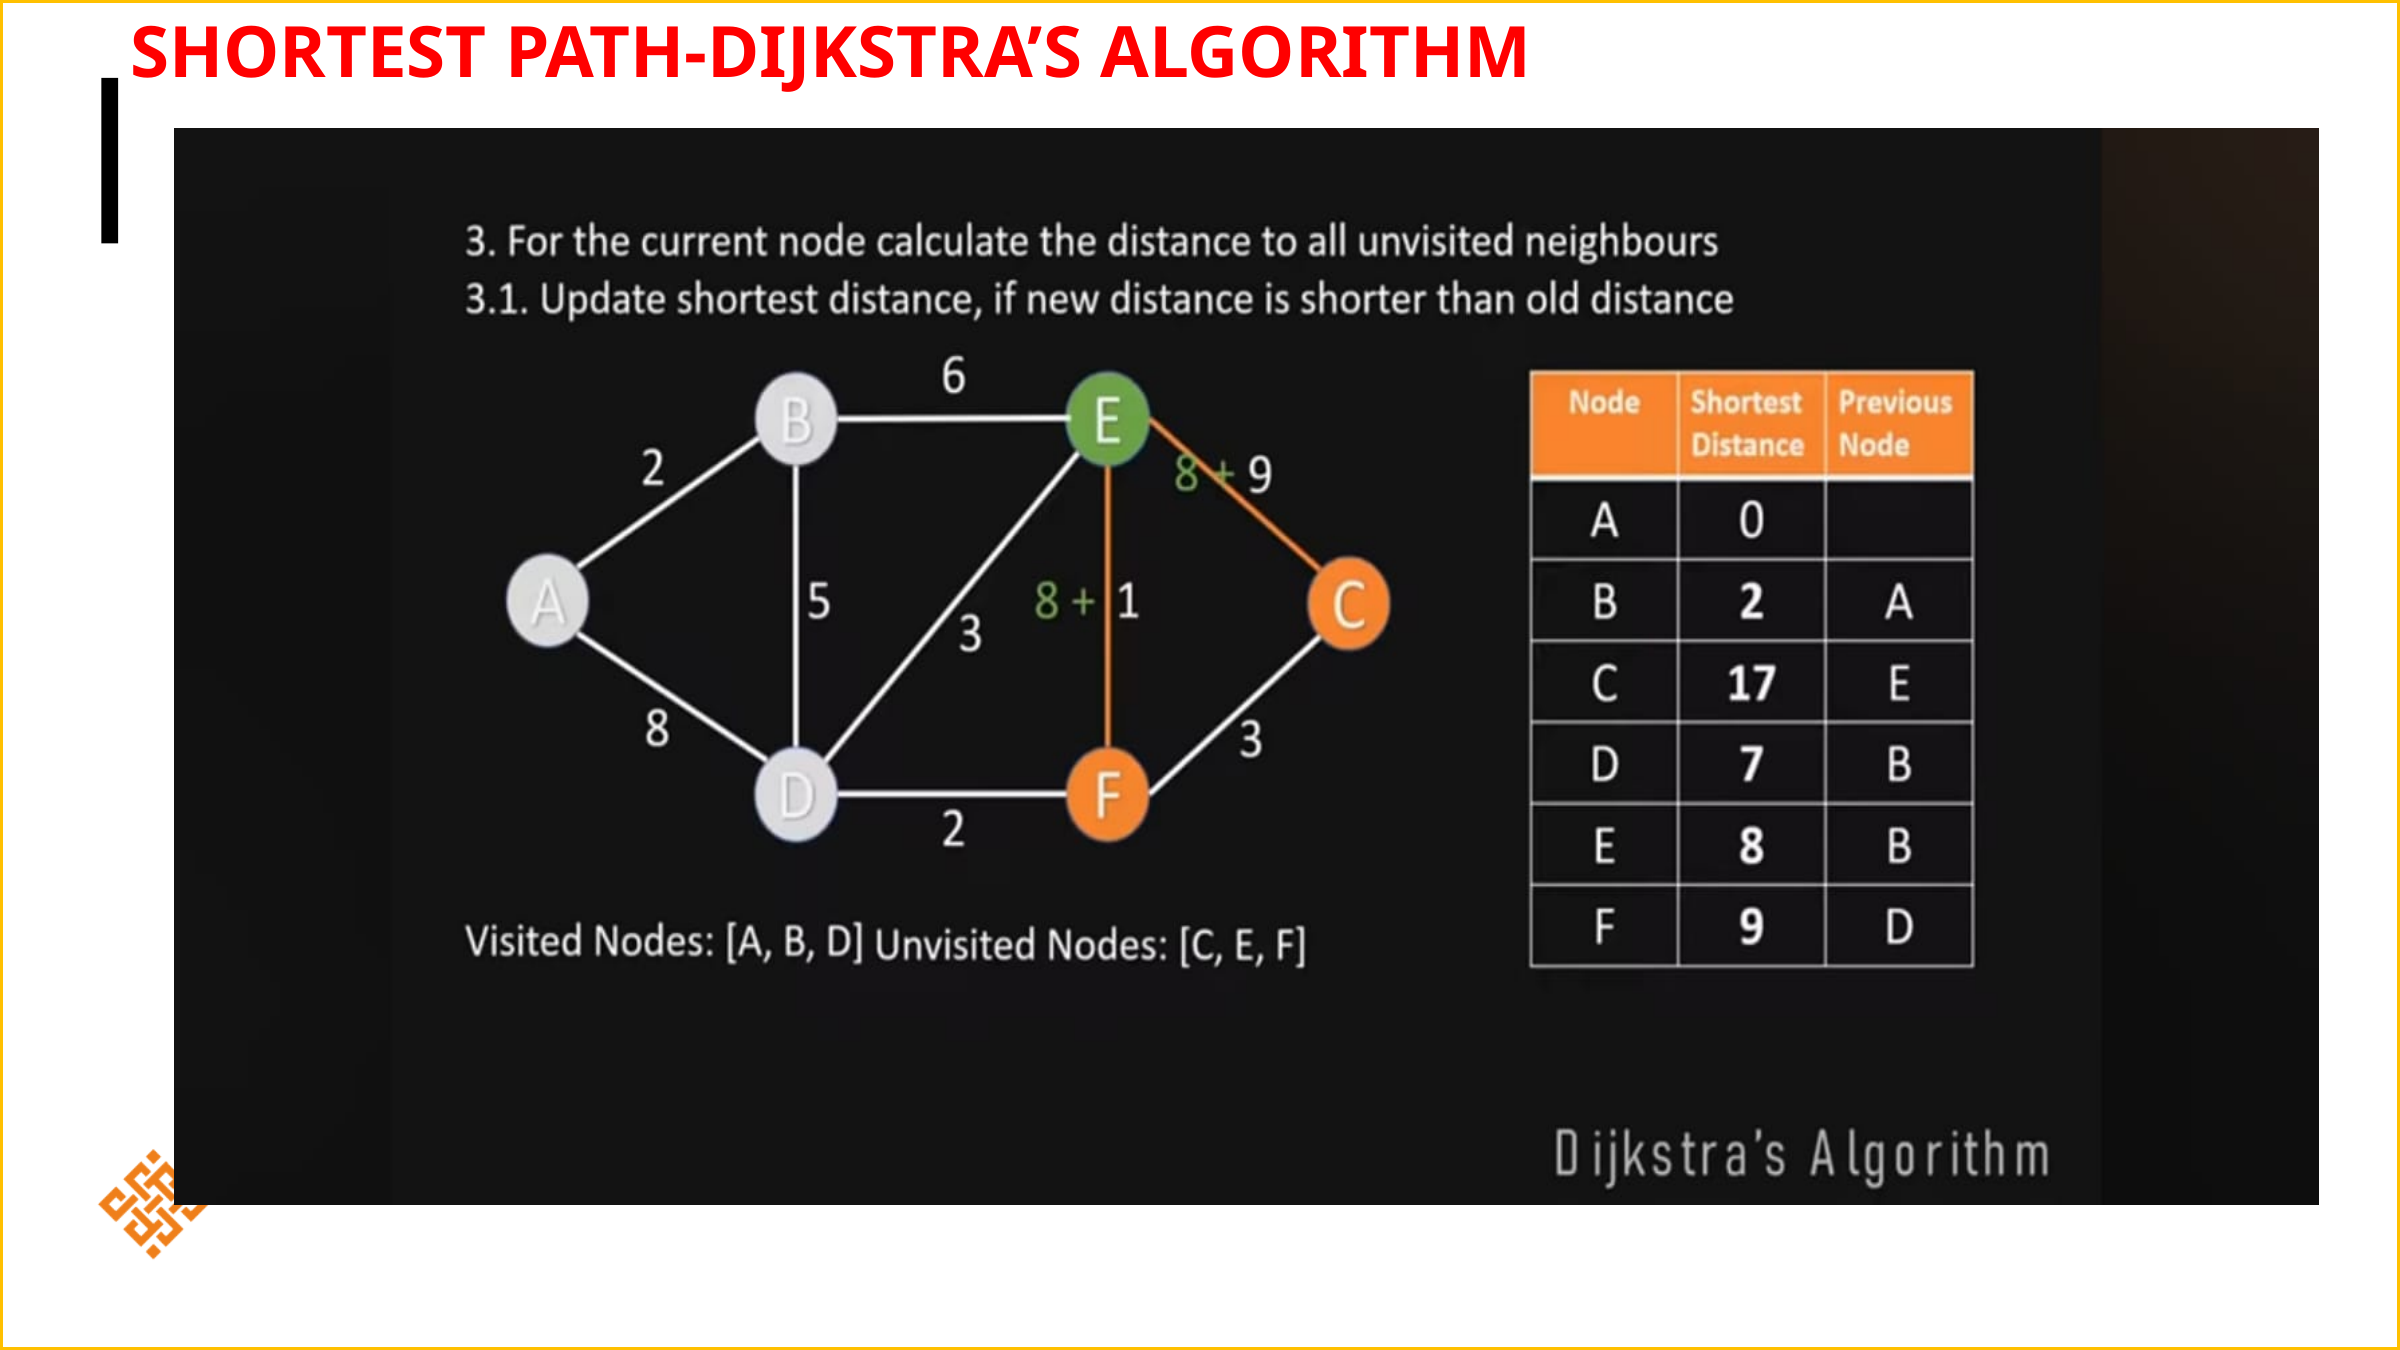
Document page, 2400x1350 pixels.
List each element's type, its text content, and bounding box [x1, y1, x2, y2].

title SHORTEST PATH-Dijkstra’s Algorithm [112, 0, 2288, 85]
picture [75, 128, 2319, 1350]
